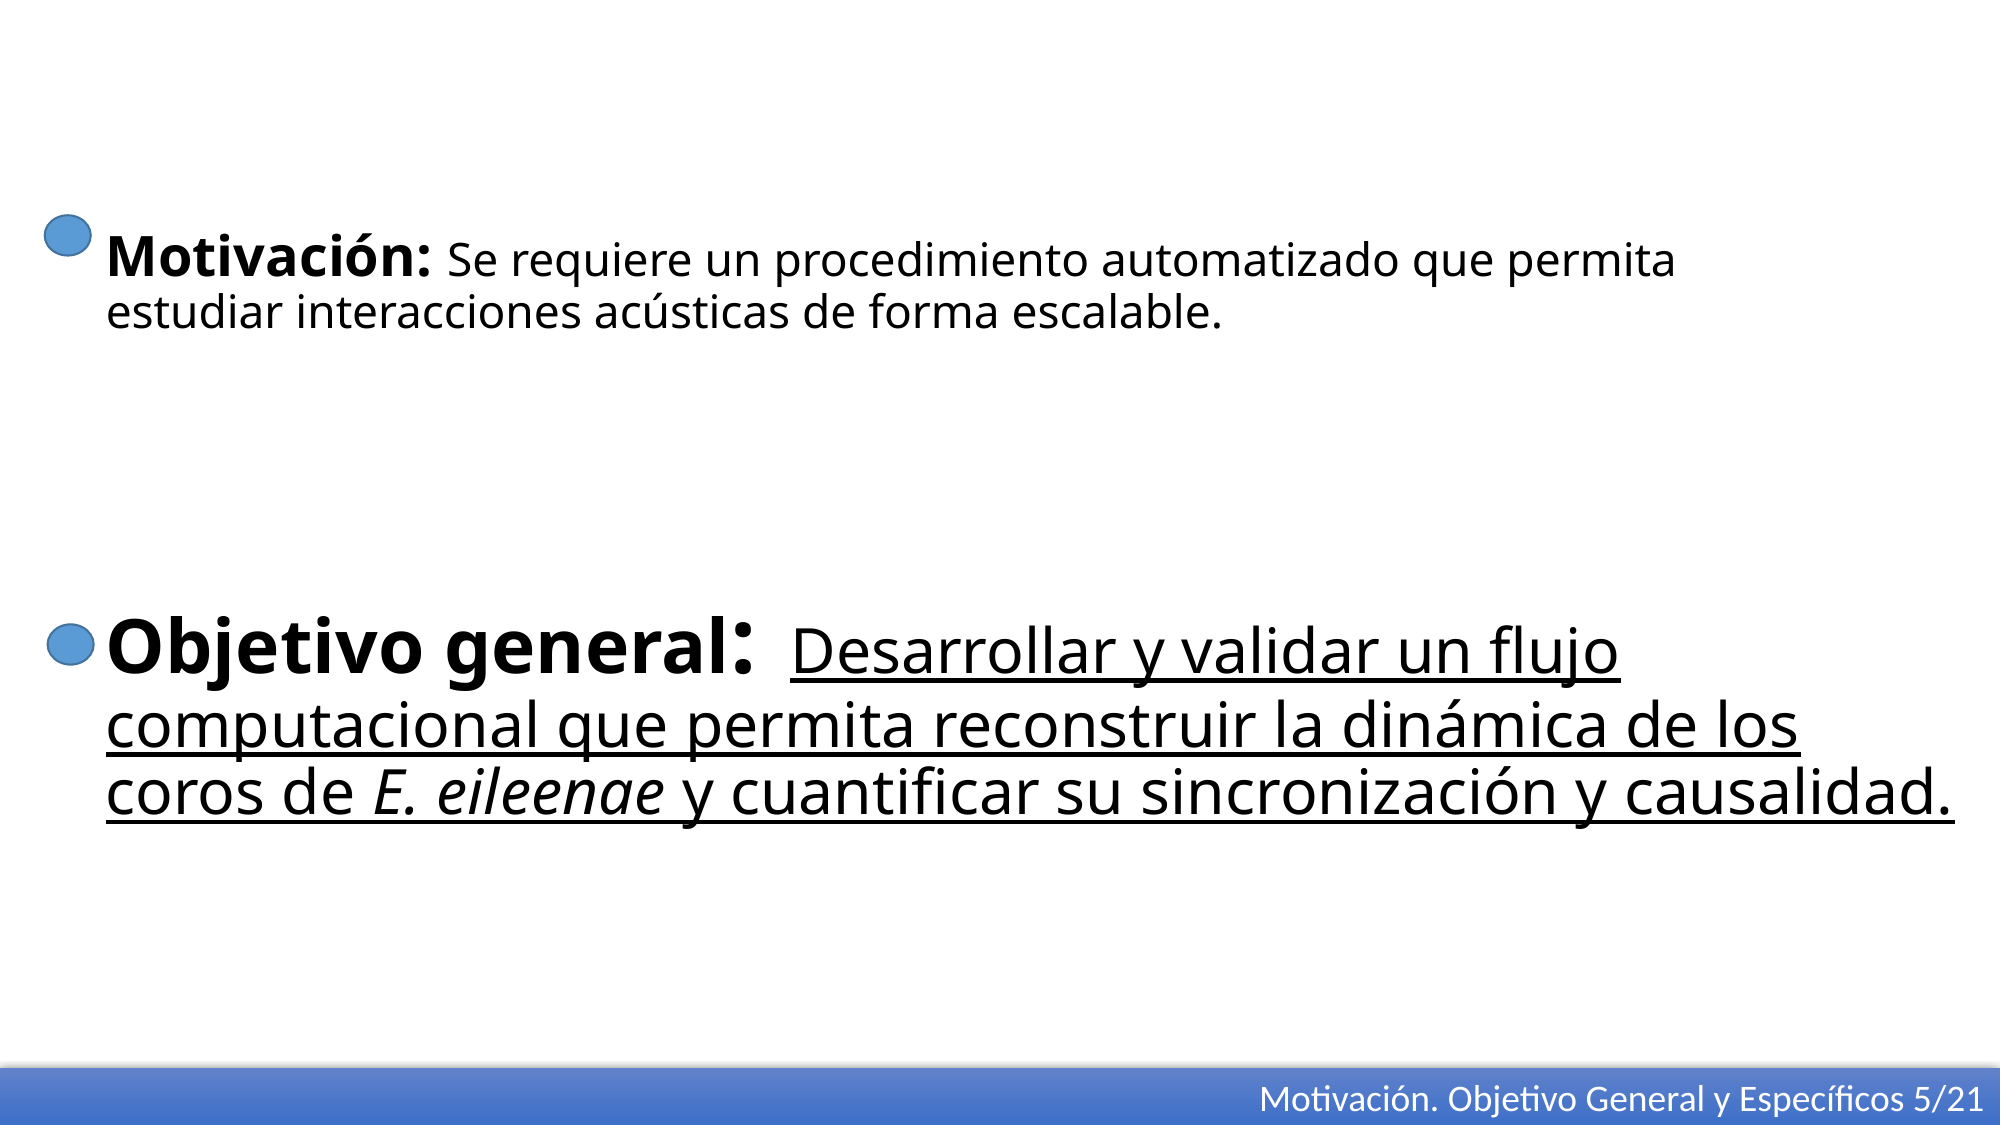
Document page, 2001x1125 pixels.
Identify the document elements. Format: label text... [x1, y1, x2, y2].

text_box Objetivo general: Desarrollar y validar un flujo computacional que permita reconstruir la dinámica de los coros de E. eileenae y cuantificar su sincronización y causalidad. [90, 570, 1979, 852]
title Motivación: Se requiere un procedimiento automatizado que permita estudiar interacciones acústicas de forma escalable. [90, 219, 1816, 438]
text_box [43, 214, 92, 257]
text_box Motivación. Objetivo General y Específicos 5/21 [0, 1067, 2000, 1125]
text_box [46, 623, 95, 666]
